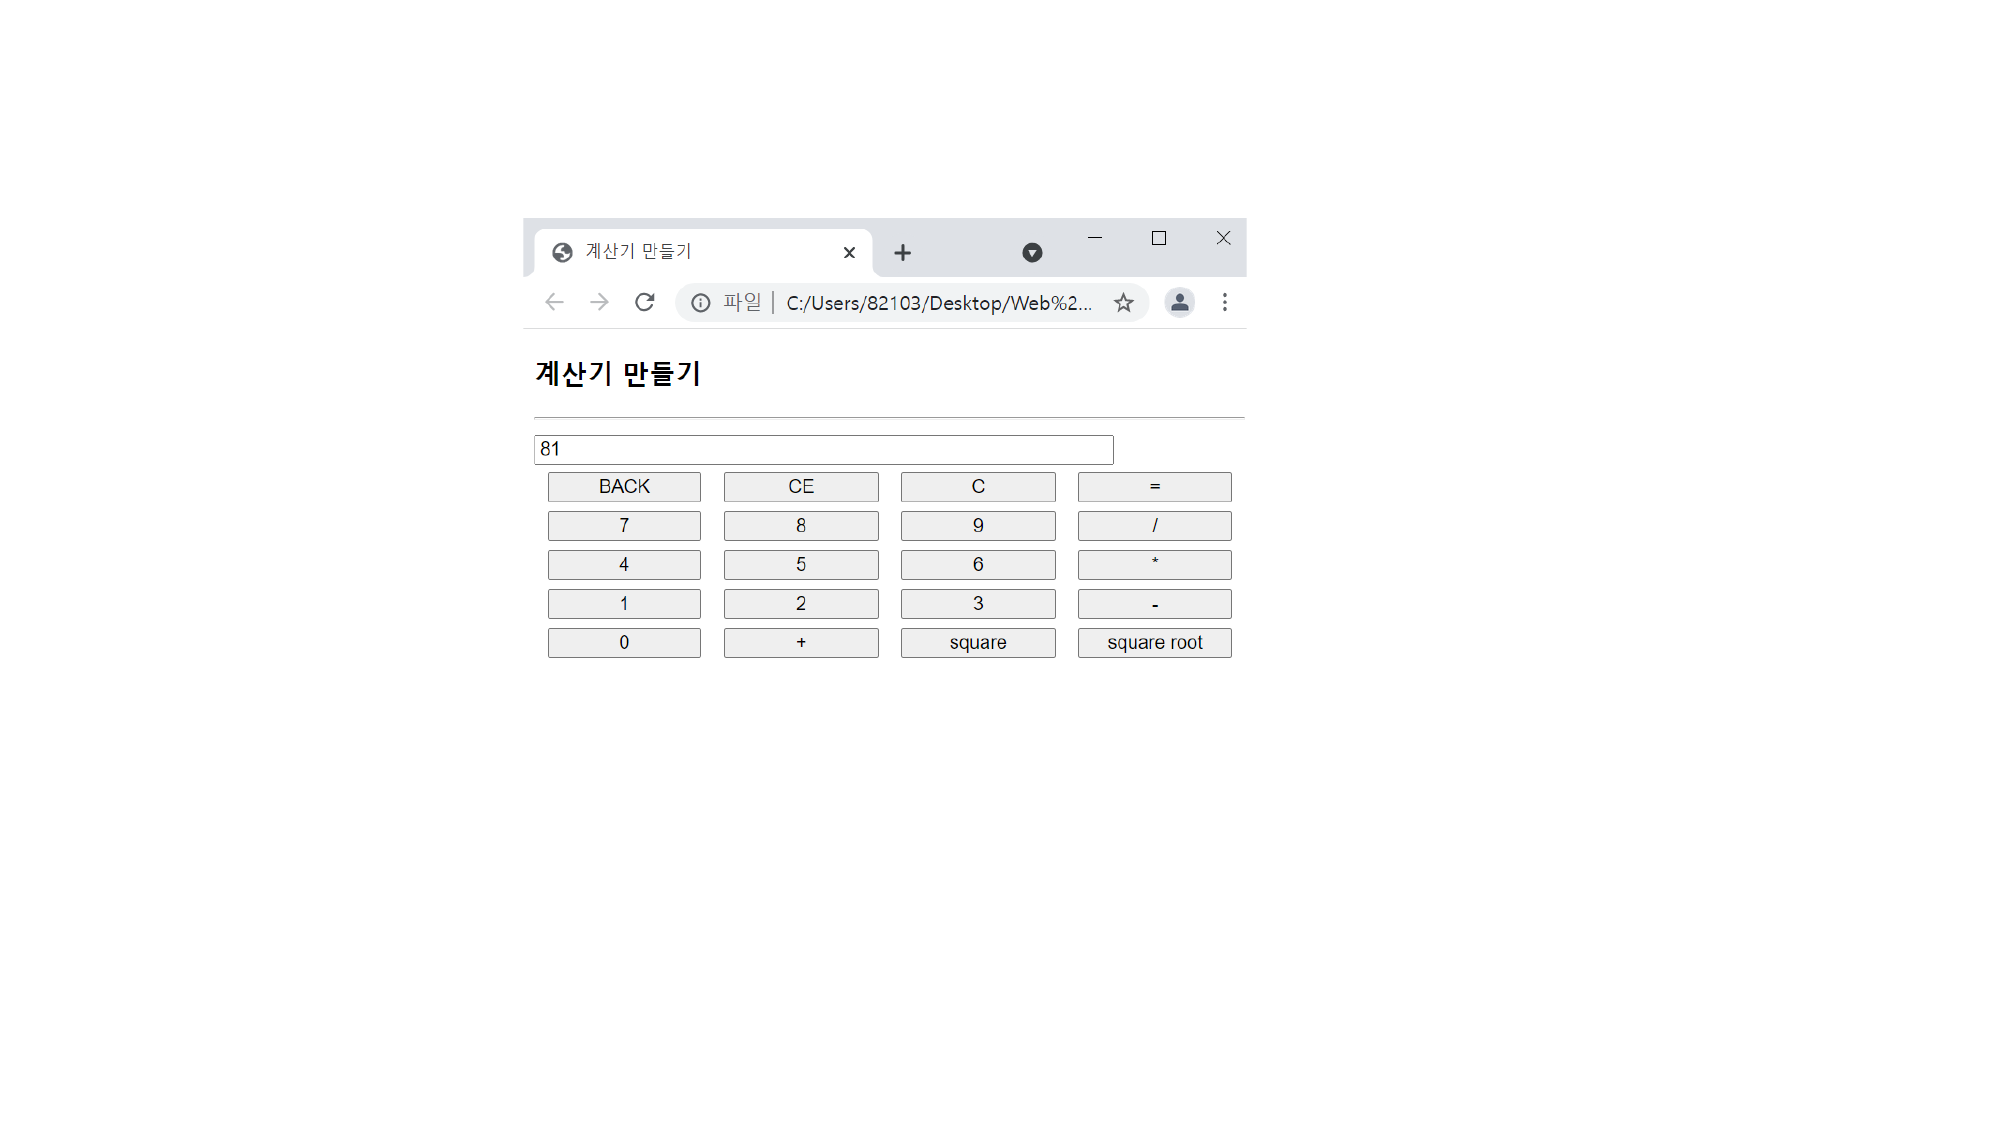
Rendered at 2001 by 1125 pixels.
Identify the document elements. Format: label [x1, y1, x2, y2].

picture [523, 218, 1247, 929]
